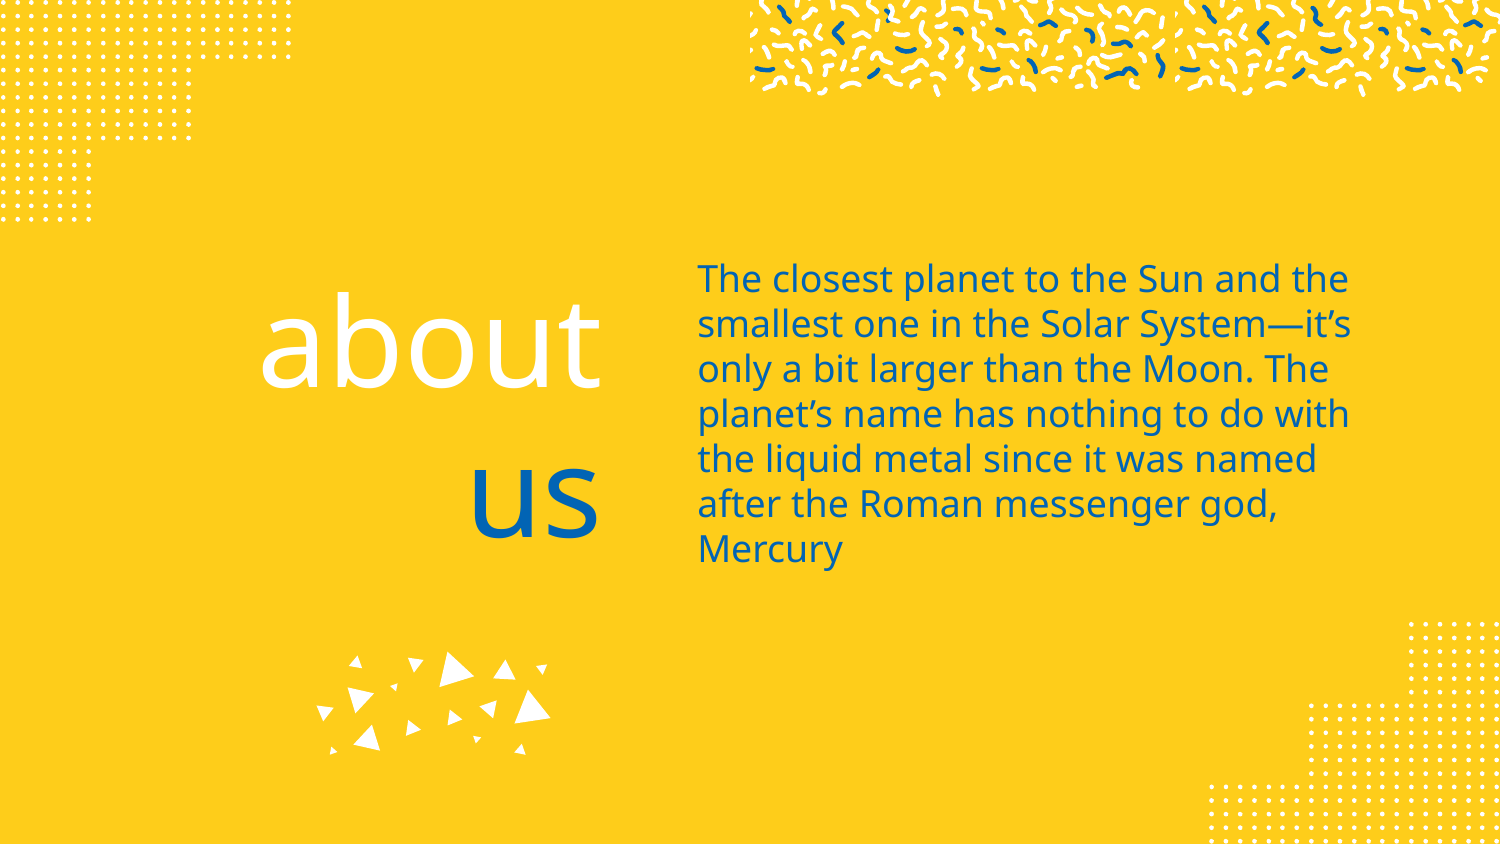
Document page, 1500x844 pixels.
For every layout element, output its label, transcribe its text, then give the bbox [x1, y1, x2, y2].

subtitle The closest planet to the Sun and the smallest one in the Solar System—it’s only a bit larger than the Moon. The planet’s name has nothing to do with the liquid metal since it was named after the Roman messenger god, Mercury [682, 252, 1389, 573]
title about us [117, 252, 618, 573]
